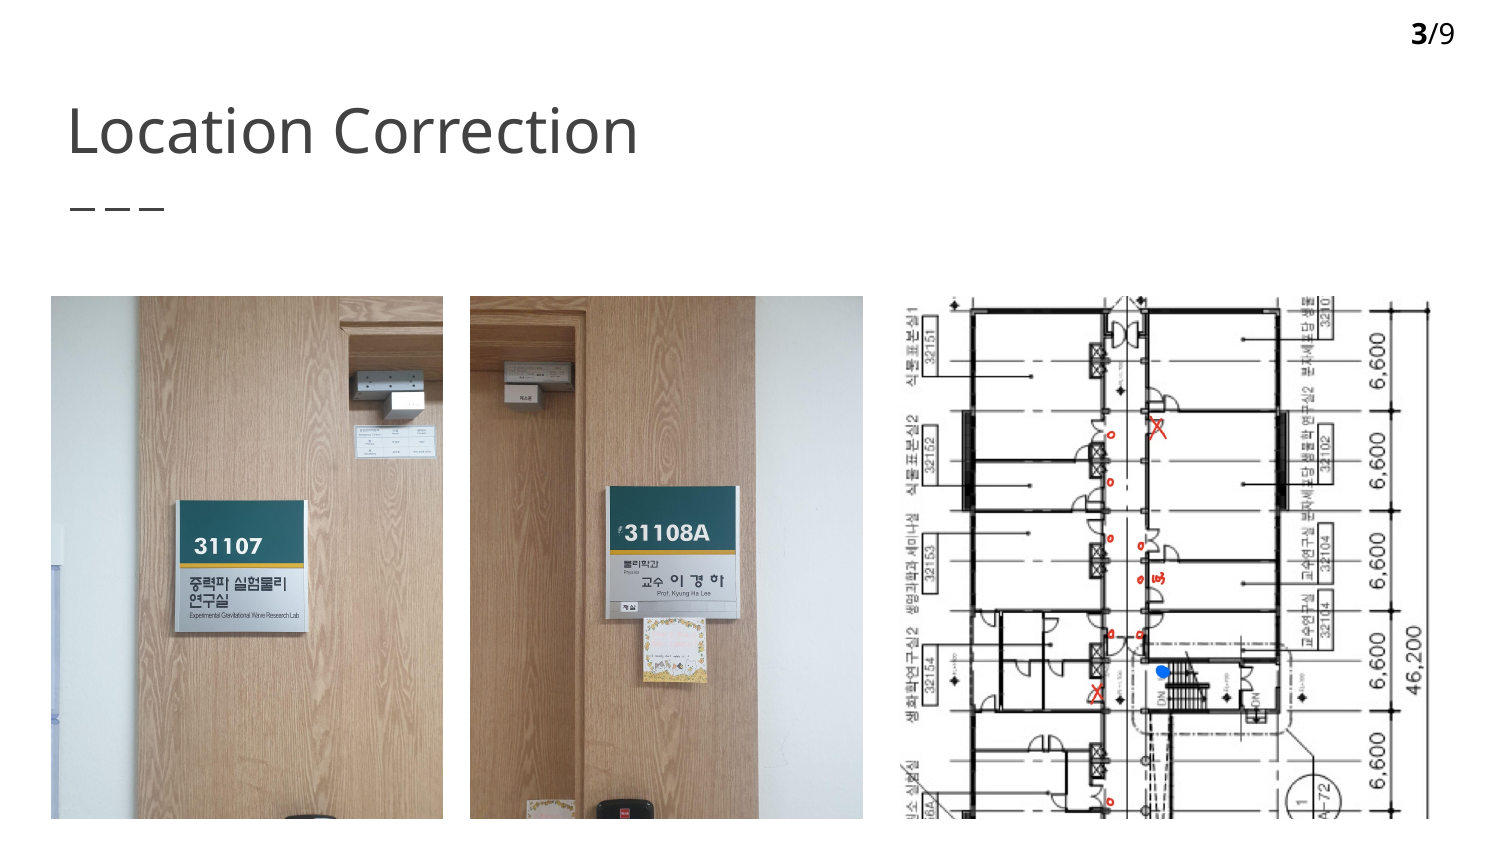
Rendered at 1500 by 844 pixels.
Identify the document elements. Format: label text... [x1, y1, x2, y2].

text_box 3/9 [1396, 0, 1500, 65]
picture [50, 296, 443, 819]
title Location Correction [51, 61, 1449, 182]
picture [899, 296, 1431, 819]
picture [470, 296, 863, 819]
